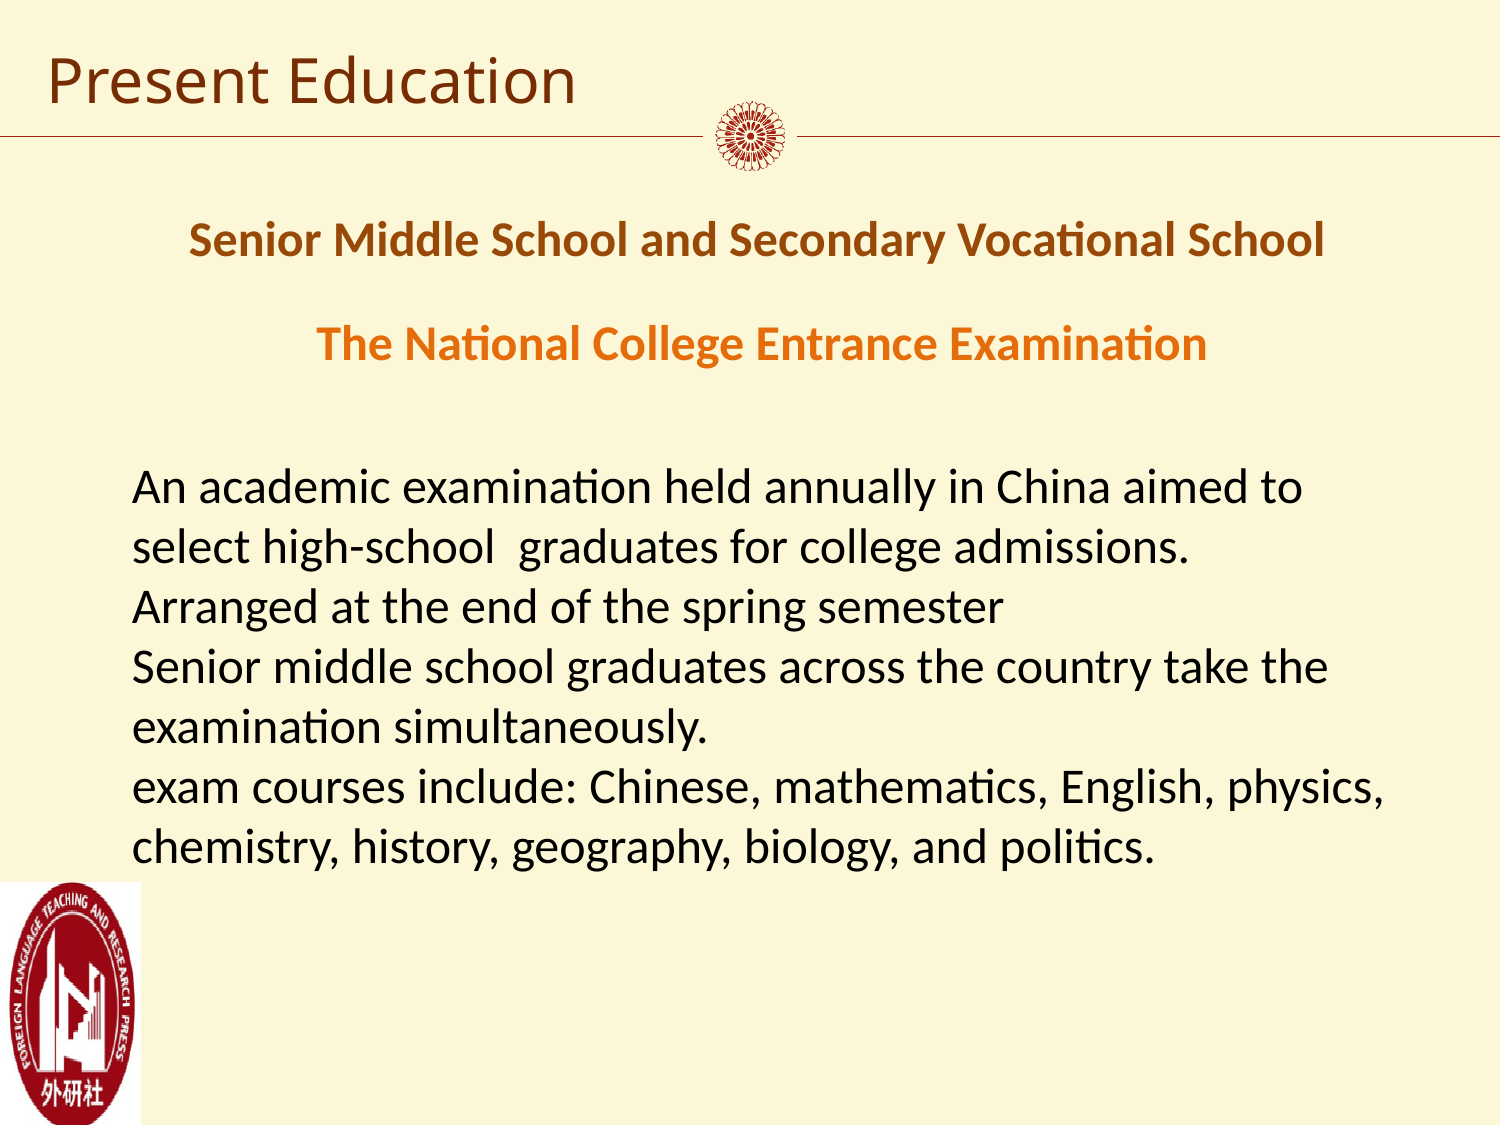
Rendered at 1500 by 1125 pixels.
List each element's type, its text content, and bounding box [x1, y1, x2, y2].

text_box The National College Entrance Examination [301, 302, 1235, 378]
text_box Present Education [0, 19, 632, 124]
picture [715, 101, 785, 171]
title Senior Middle School and Secondary Vocational School [76, 199, 1427, 387]
list An academic examination held annually in China aimed to select high-school graduates for college admissions. Arranged at the end of the spring semester Senior middle school graduates across the country take the examination simultaneously. exam courses include: Chinese, mathematics, English, physics, chemistry, history, geography, biology, and politics. [117, 445, 1412, 787]
picture [0, 882, 141, 1125]
